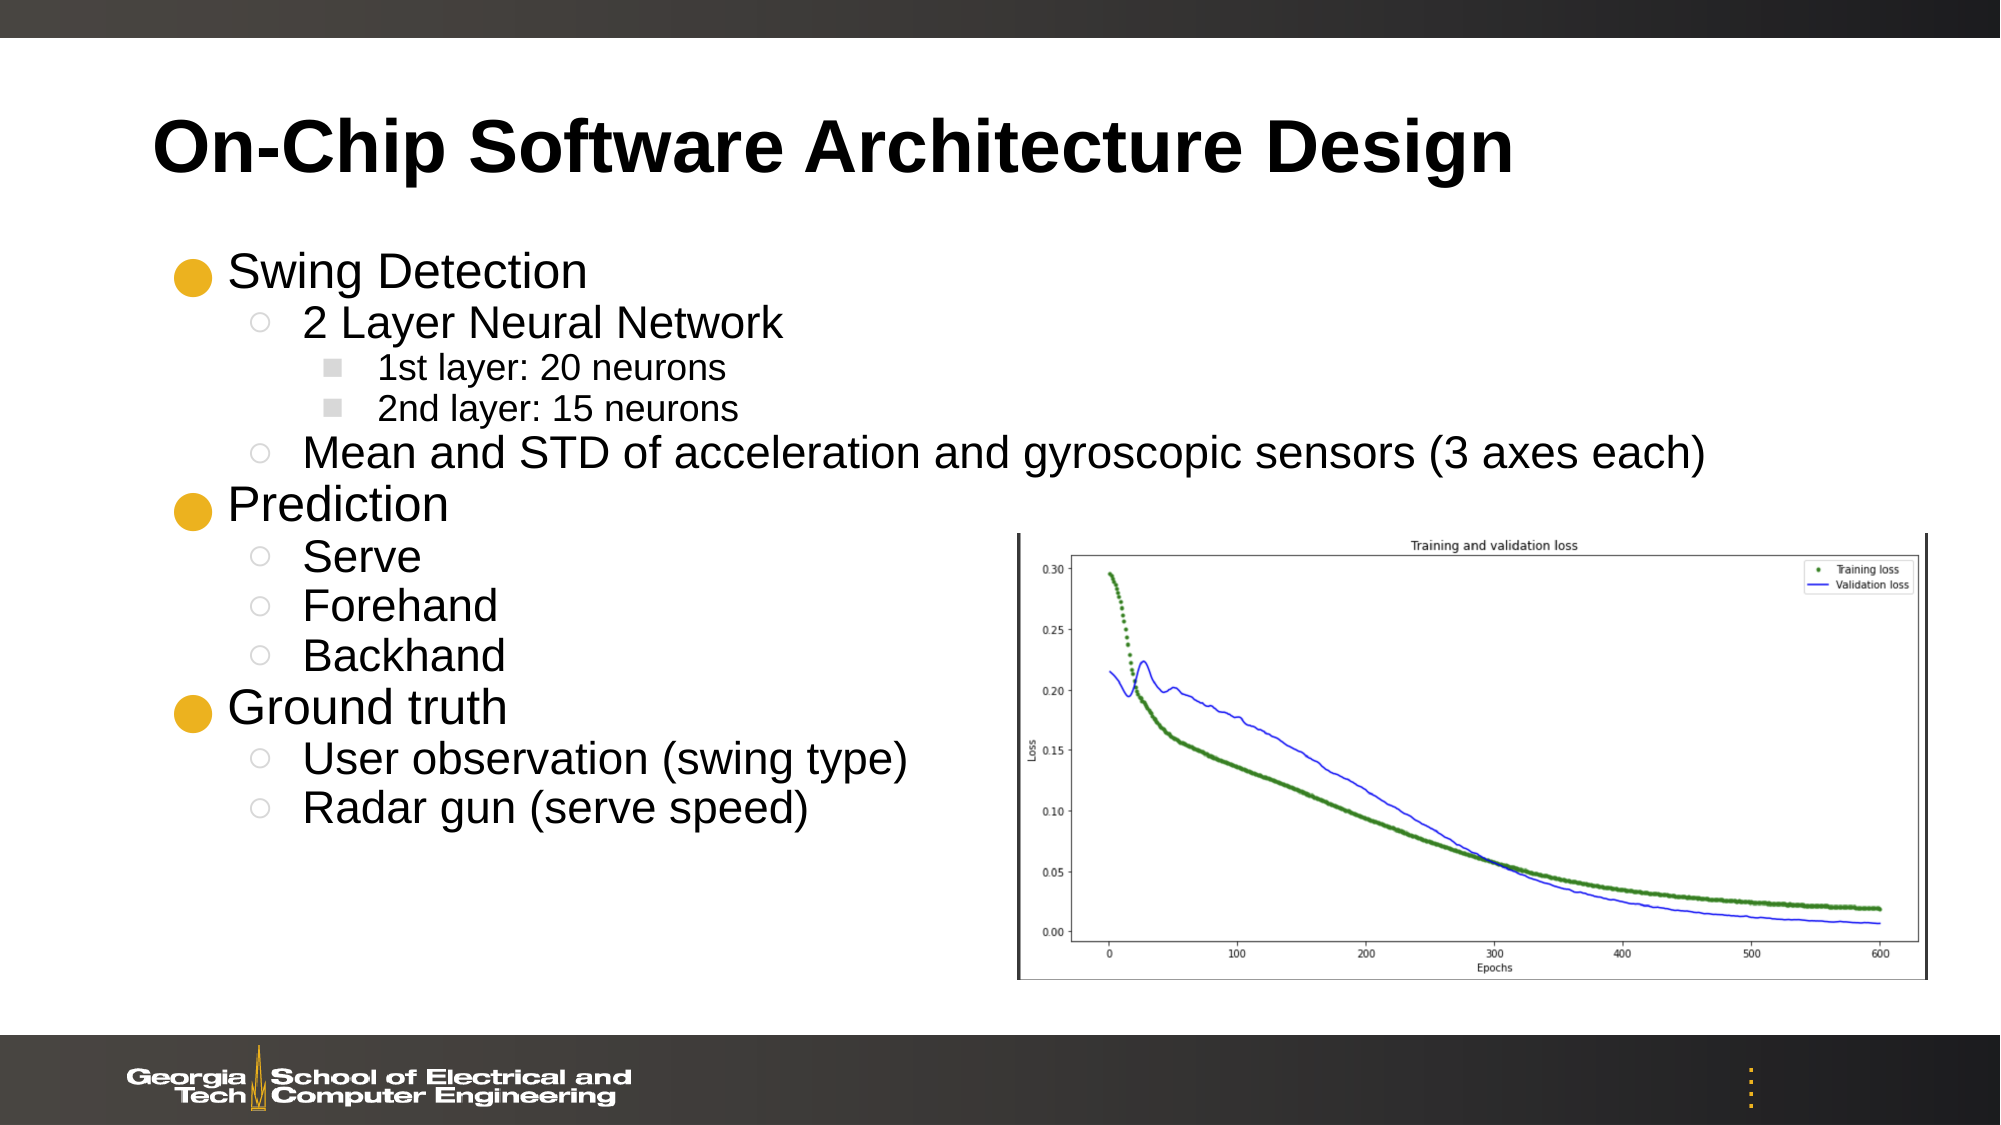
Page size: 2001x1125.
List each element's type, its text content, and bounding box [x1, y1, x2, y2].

list Swing Detection 2 Layer Neural Network 1st layer: 20 neurons 2nd layer: 15 neurons Mean and STD of acceleration and gyroscopic sensors (3 axes each) Prediction Serve Forehand Backhand Ground truth User observation (swing type) Radar gun (serve speed) [137, 237, 1863, 1007]
picture [1017, 533, 1929, 980]
picture [0, 0, 2000, 38]
picture [0, 1035, 2000, 1125]
title On-Chip Software Architecture Design [137, 81, 1863, 215]
